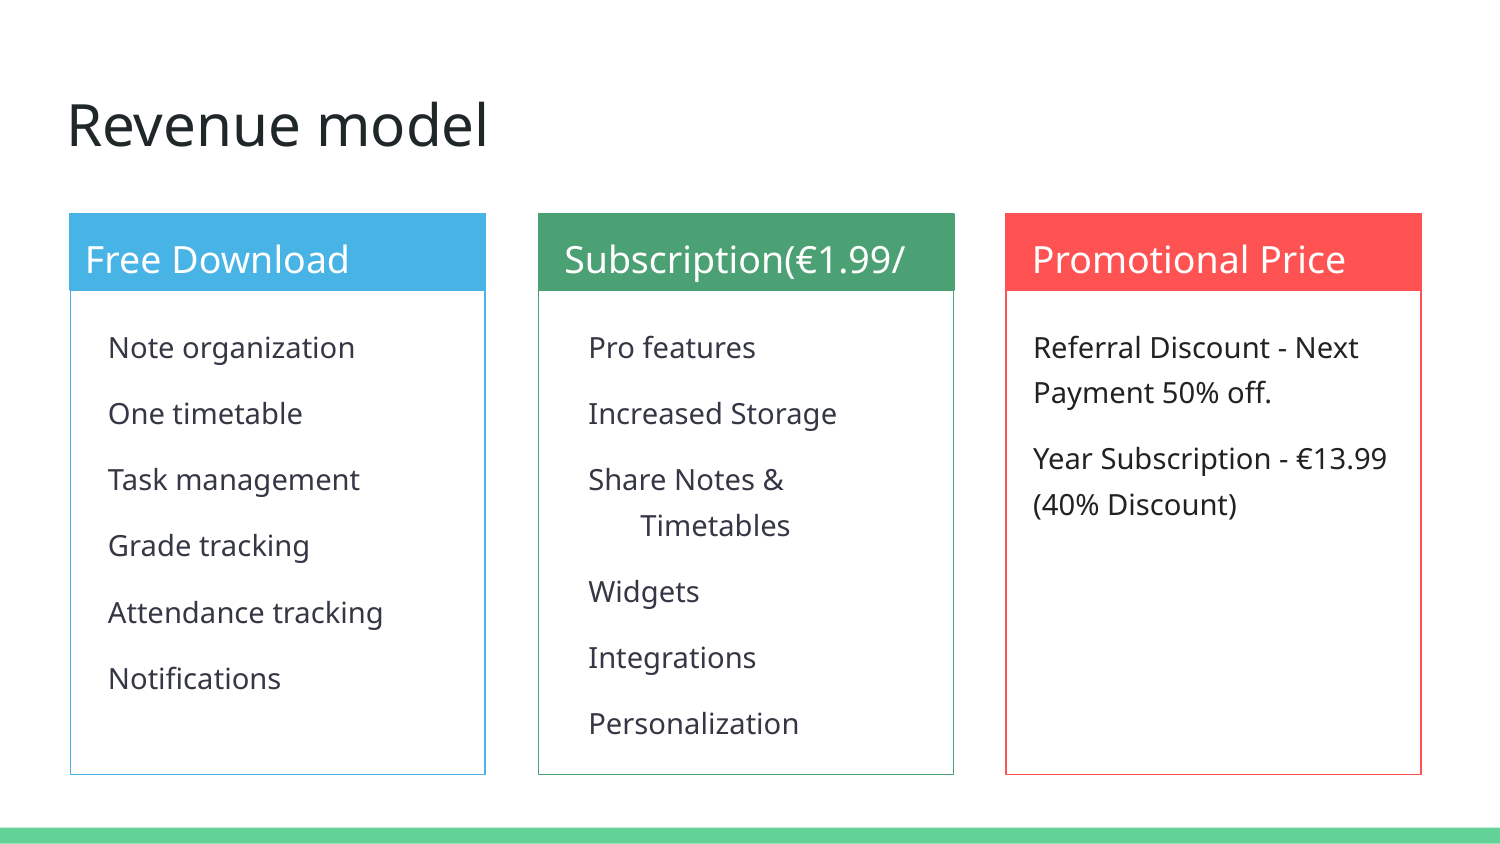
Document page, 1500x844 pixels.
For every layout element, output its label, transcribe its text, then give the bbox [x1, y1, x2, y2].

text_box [69, 213, 486, 775]
title Revenue model [51, 72, 1449, 167]
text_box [1005, 213, 1422, 775]
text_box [538, 213, 955, 775]
